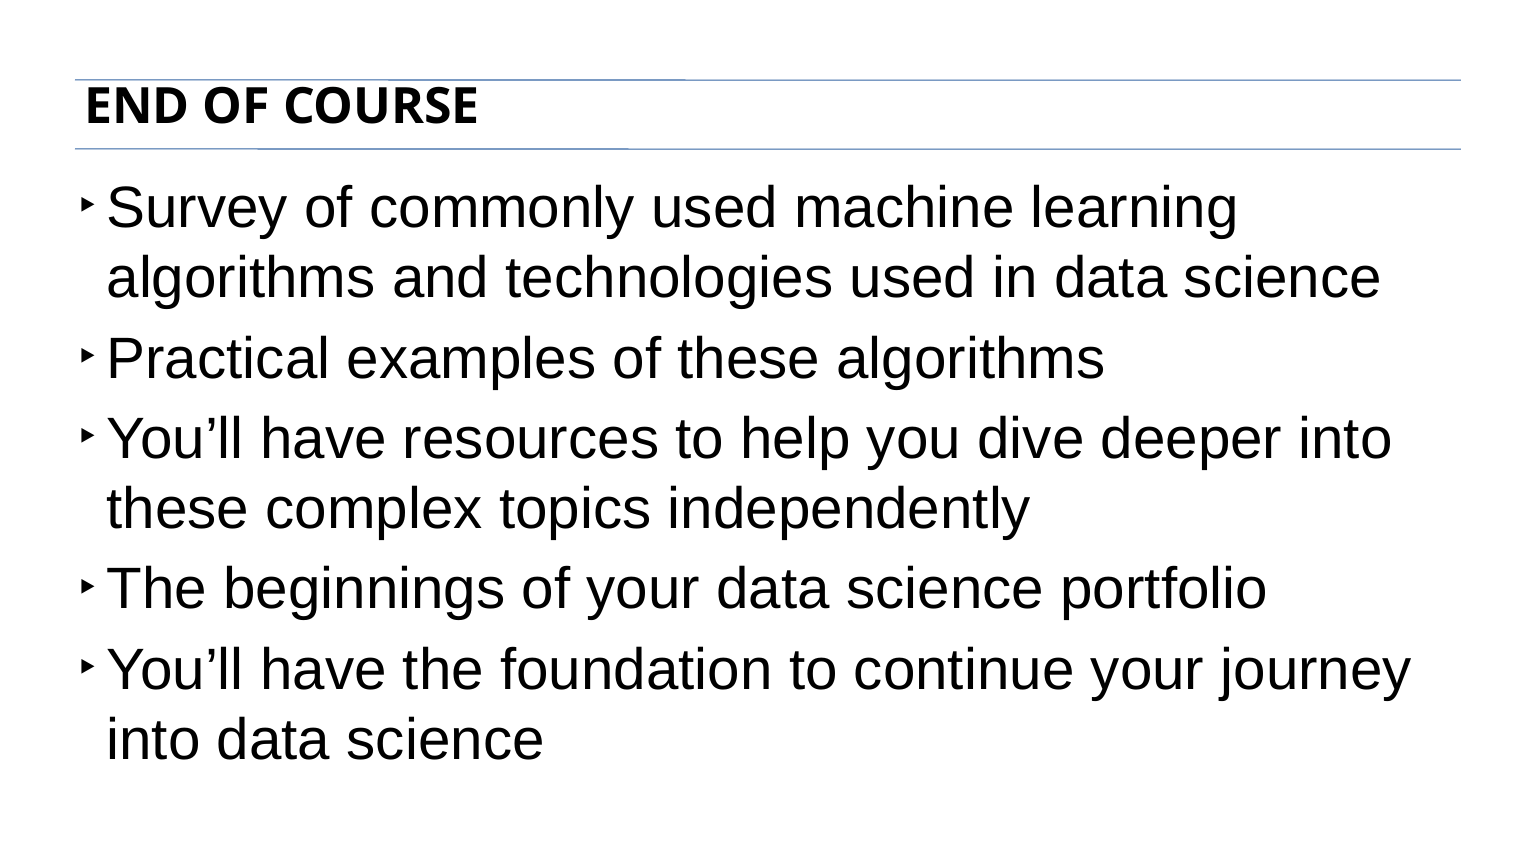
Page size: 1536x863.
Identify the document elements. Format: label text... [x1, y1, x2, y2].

text_box [91, 169, 1460, 234]
text_box END OF COURSE [77, 83, 1157, 134]
text_box Survey of commonly used machine learning algorithms and technologies used in data science Practical examples of these algorithms You’ll have resources to help you dive deeper into these complex topics independently The beginnings of your data science portfolio You’ll have the foundation to continue your journey into data science [78, 169, 1460, 772]
